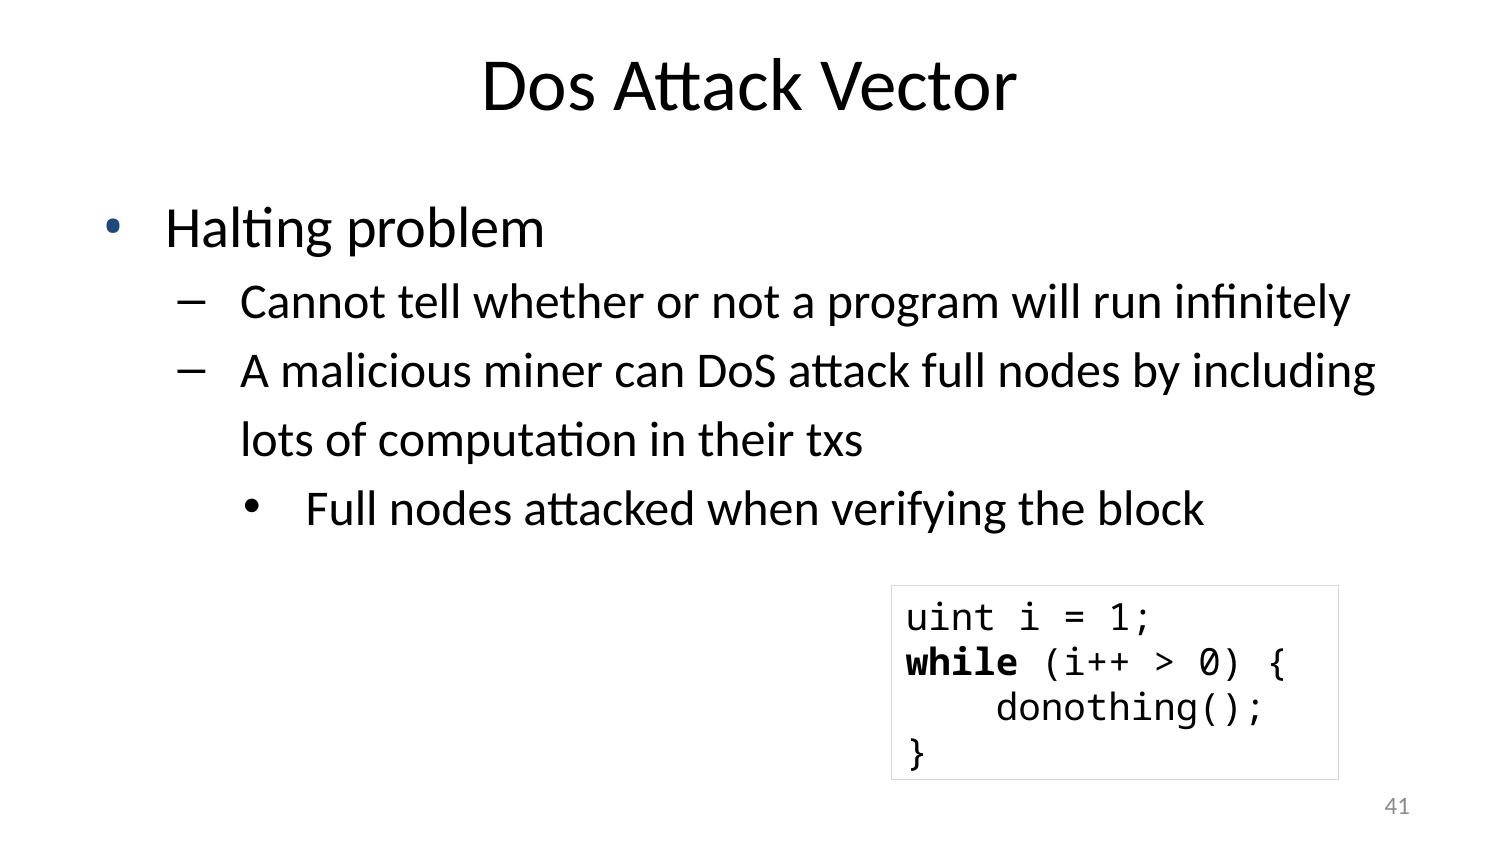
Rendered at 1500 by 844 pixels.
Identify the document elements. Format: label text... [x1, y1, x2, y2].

text_box uint i = 1; while (i++ > 0) { donothing(); } [891, 585, 1339, 780]
list Halting problem Cannot tell whether or not a program will run infinitely A malicious miner can DoS attack full nodes by including lots of computation in their txs Full nodes attacked when verifying the block [75, 164, 1425, 754]
title Dos Attack Vector [75, 22, 1425, 141]
slide_number 41 [1074, 782, 1425, 827]
